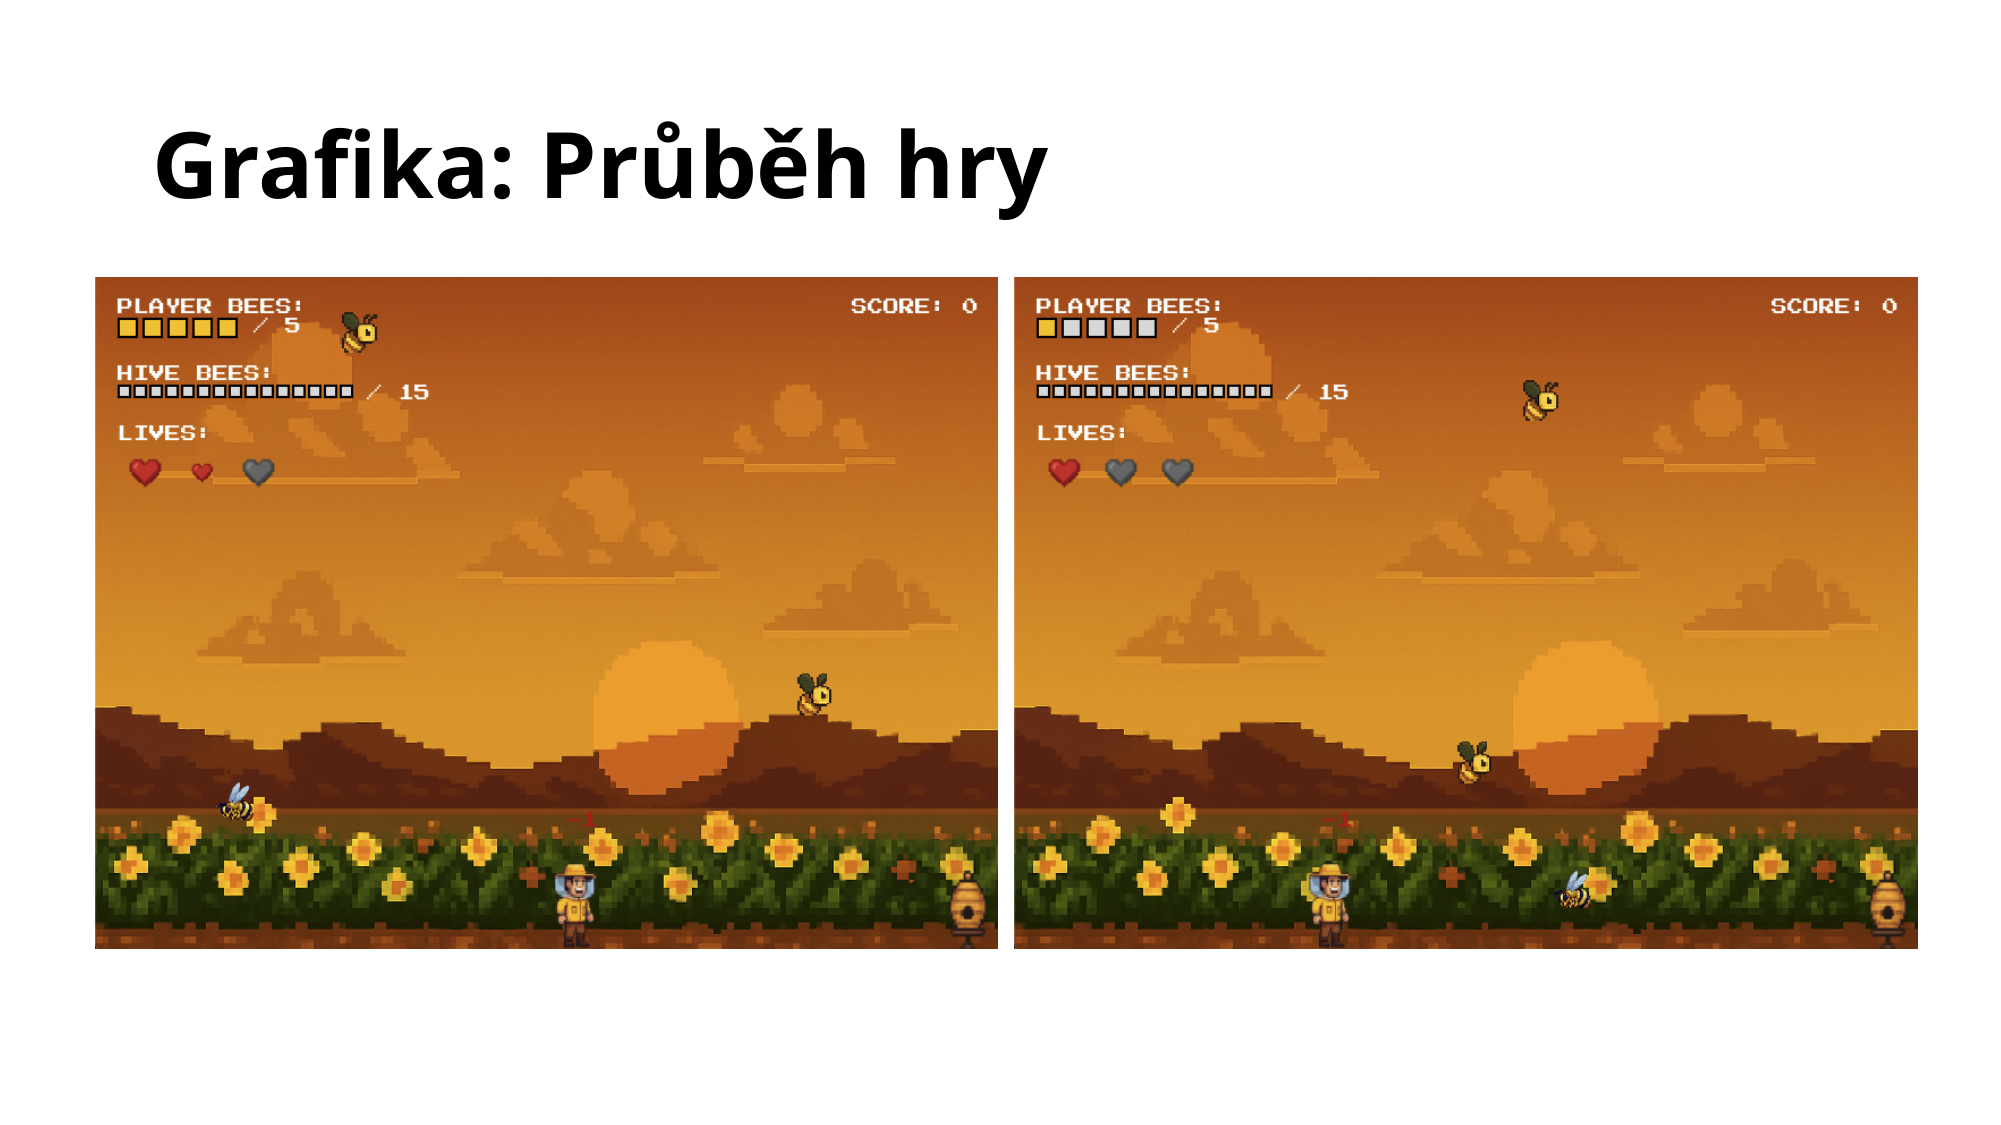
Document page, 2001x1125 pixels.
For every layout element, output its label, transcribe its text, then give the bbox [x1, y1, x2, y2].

picture [94, 276, 998, 950]
picture [1014, 276, 1918, 950]
title Grafika: Průběh hry [137, 59, 1863, 278]
